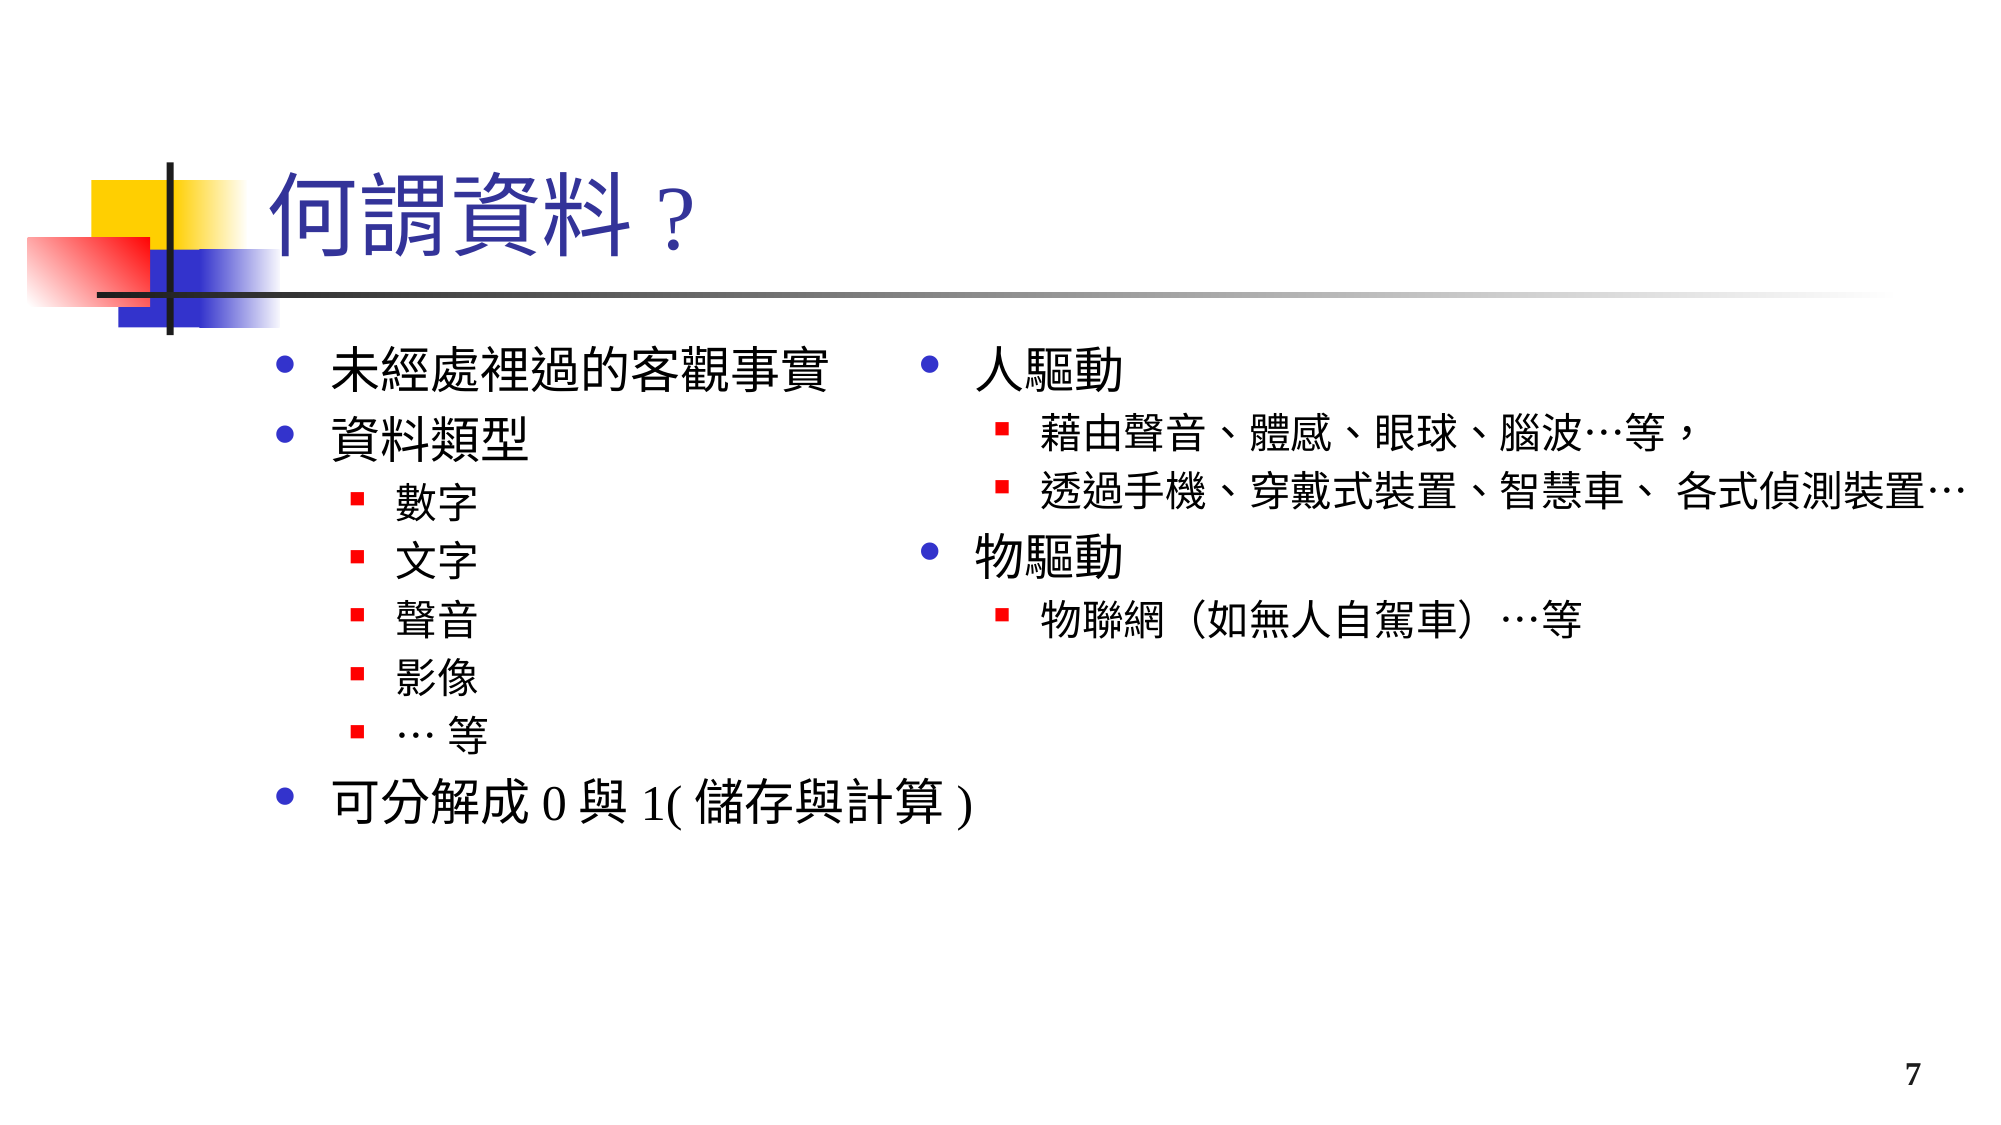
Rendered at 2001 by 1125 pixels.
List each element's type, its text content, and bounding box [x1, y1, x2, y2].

slide_number 7 [1519, 1025, 1937, 1100]
title 何謂資料? [251, 35, 1957, 275]
text_box 人驅動 藉由聲音、體感、眼球、腦波…等， 透過手機、穿戴式裝置、智慧車、 各式偵測裝置… 物驅動 物聯網（如無人自駕車）…等 [903, 331, 2000, 760]
list 未經處裡過的客觀事實 資料類型 數字 文字 聲音 影像 …等 可分解成0與1(儲存與計算) [258, 331, 1959, 1006]
